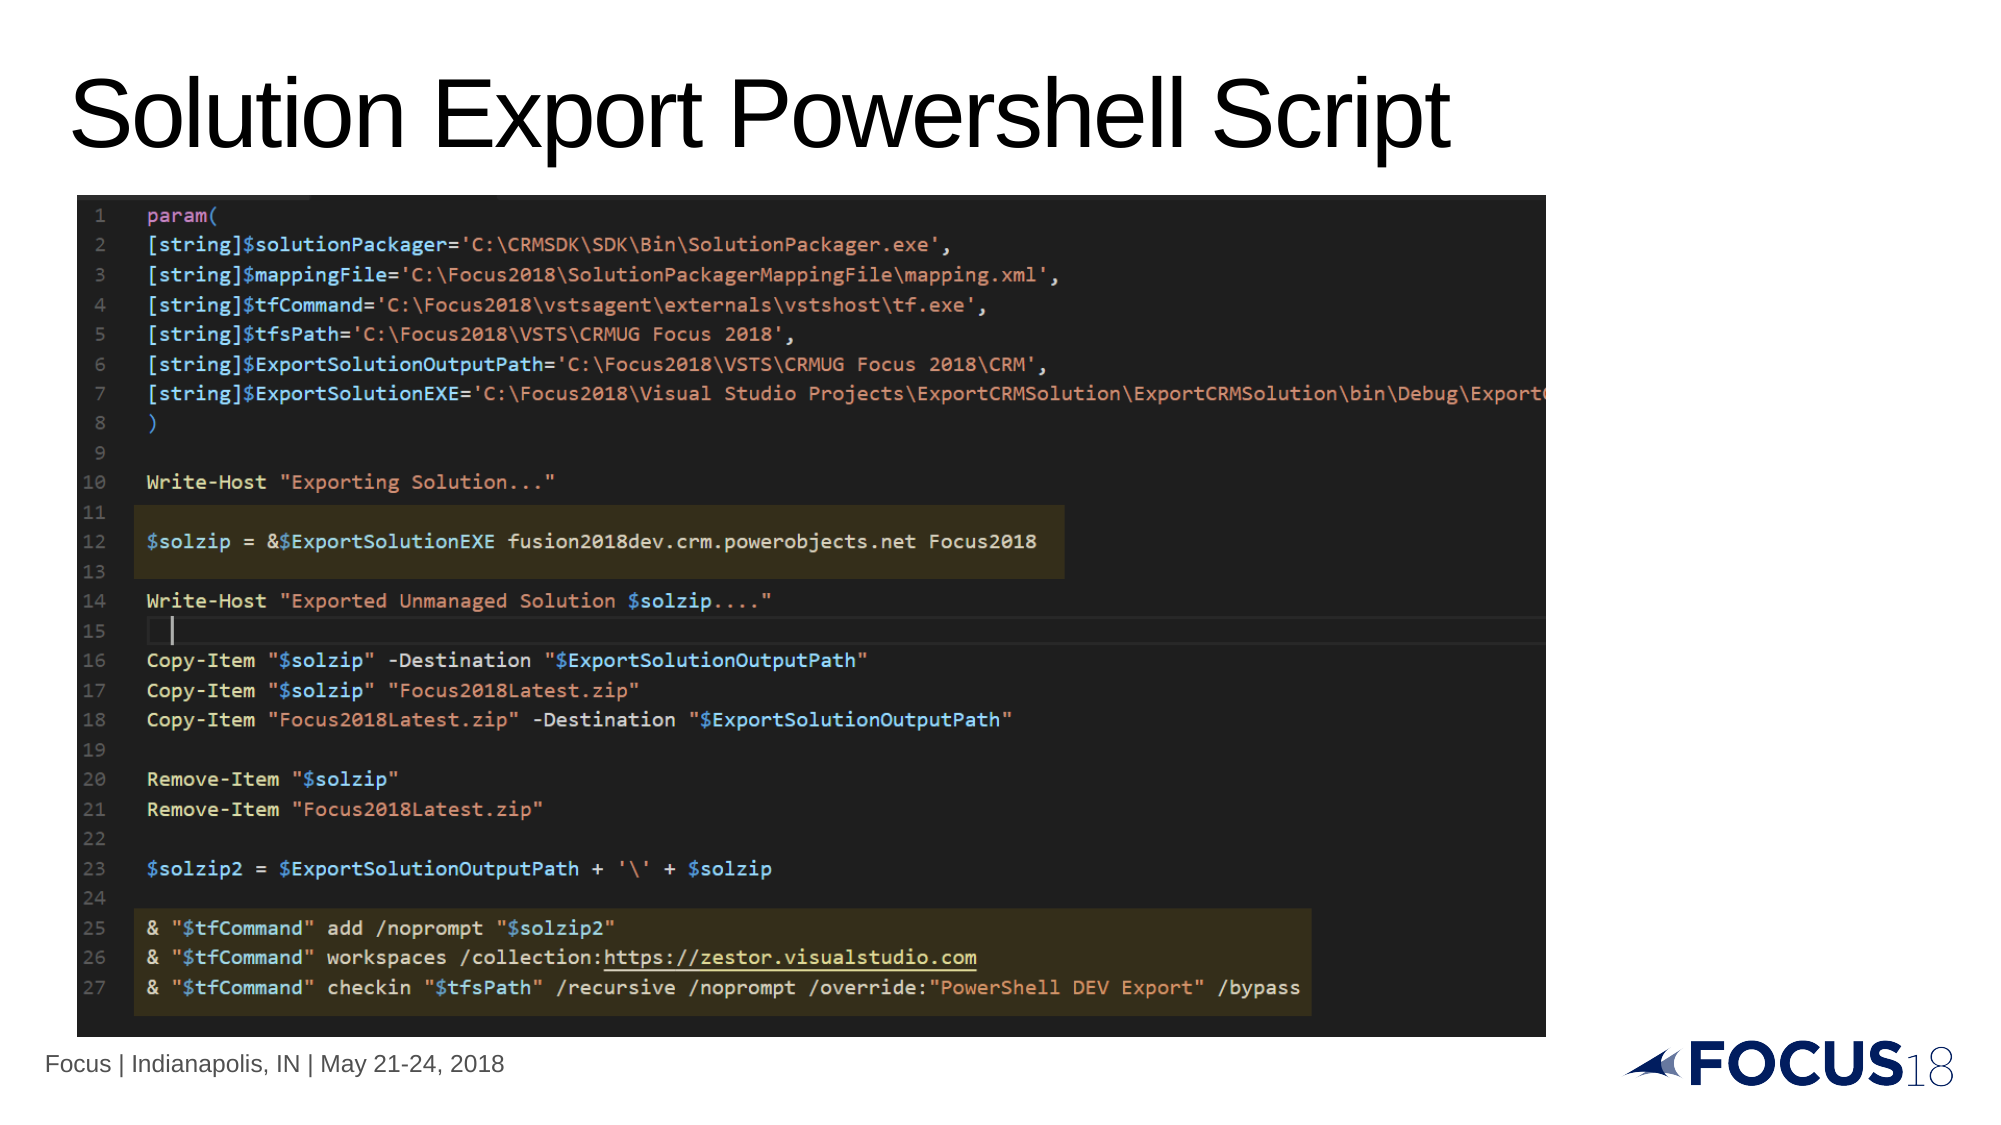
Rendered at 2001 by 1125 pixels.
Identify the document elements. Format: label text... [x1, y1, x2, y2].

picture [76, 194, 1547, 1037]
picture [1619, 1038, 1956, 1088]
title Solution Export Powershell Script [44, 47, 2000, 196]
